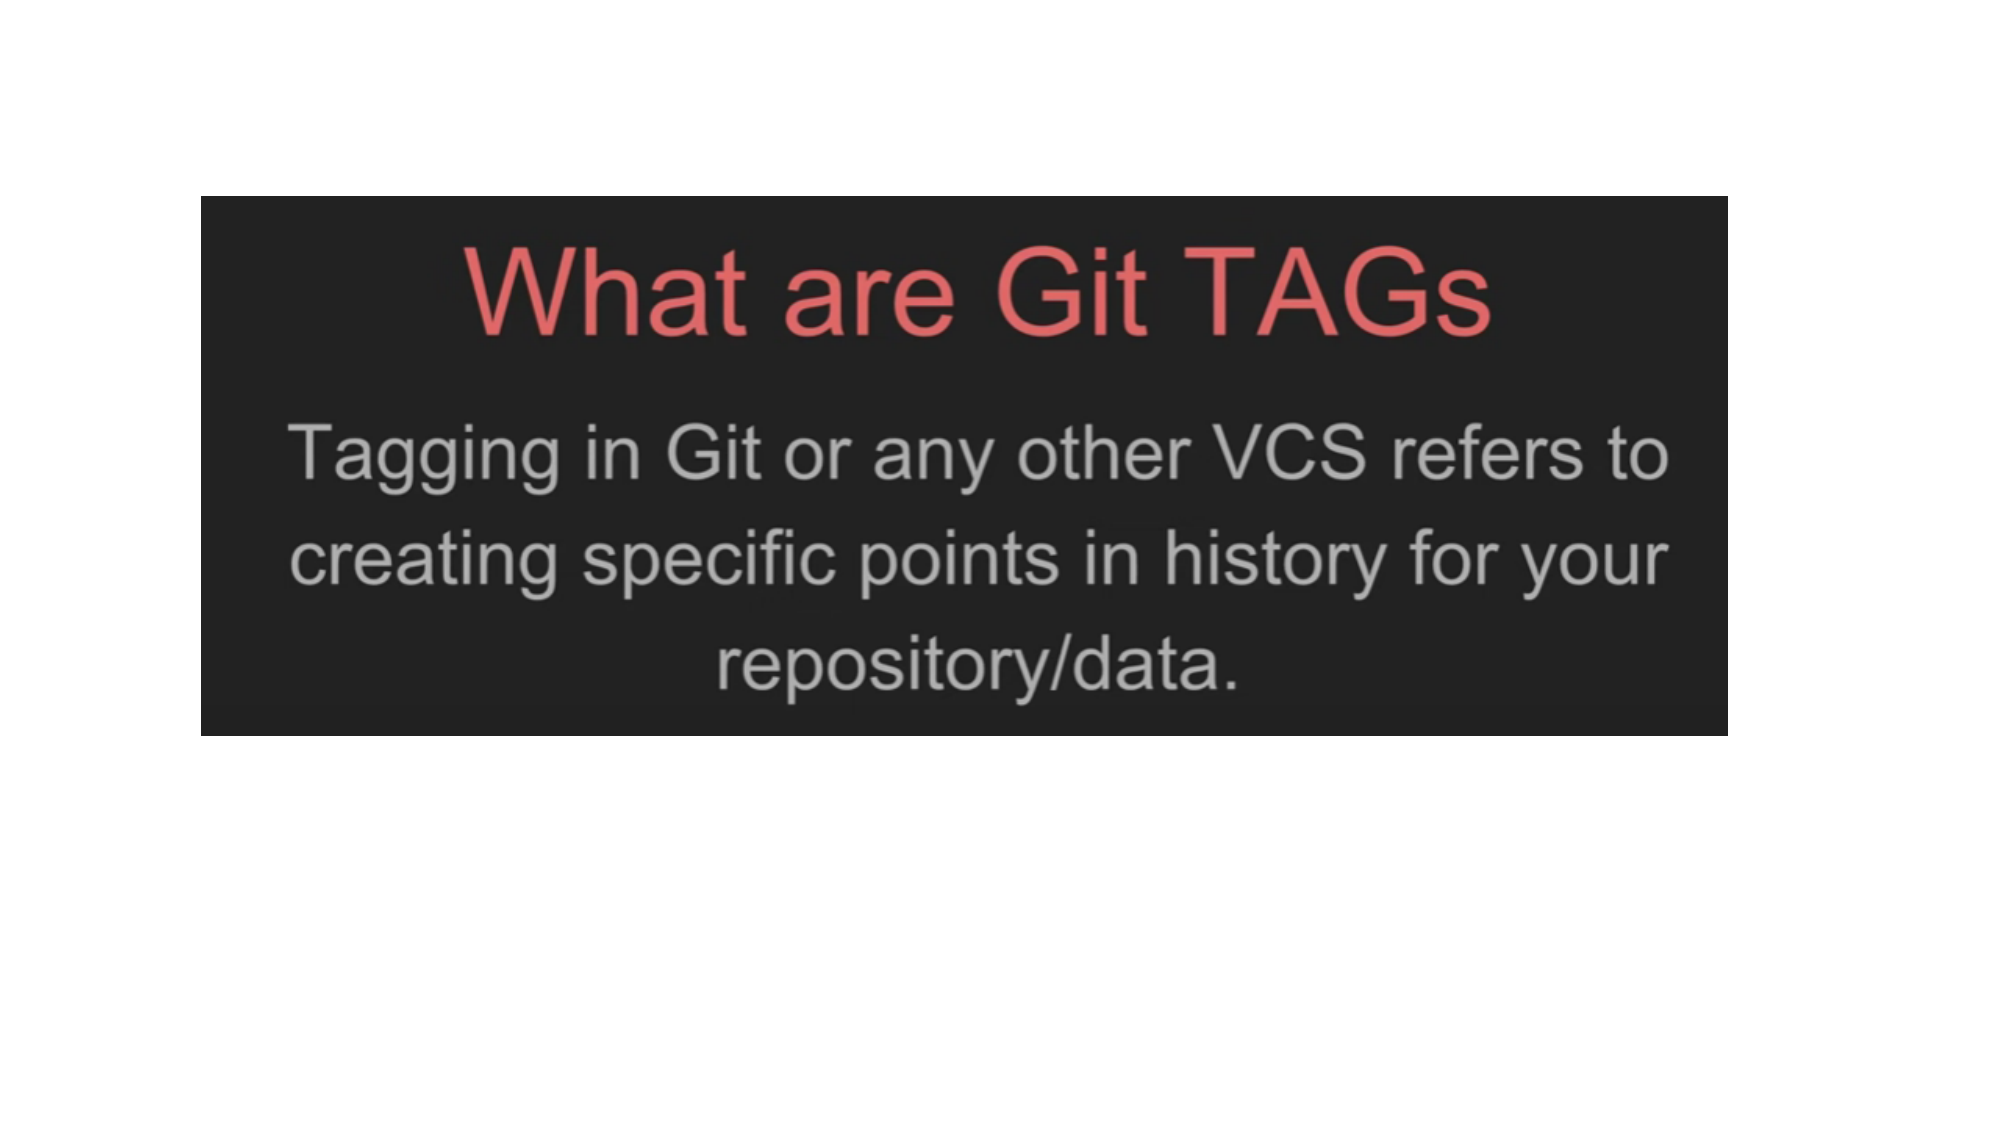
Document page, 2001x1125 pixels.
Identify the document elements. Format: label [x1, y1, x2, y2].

picture [200, 196, 1728, 736]
